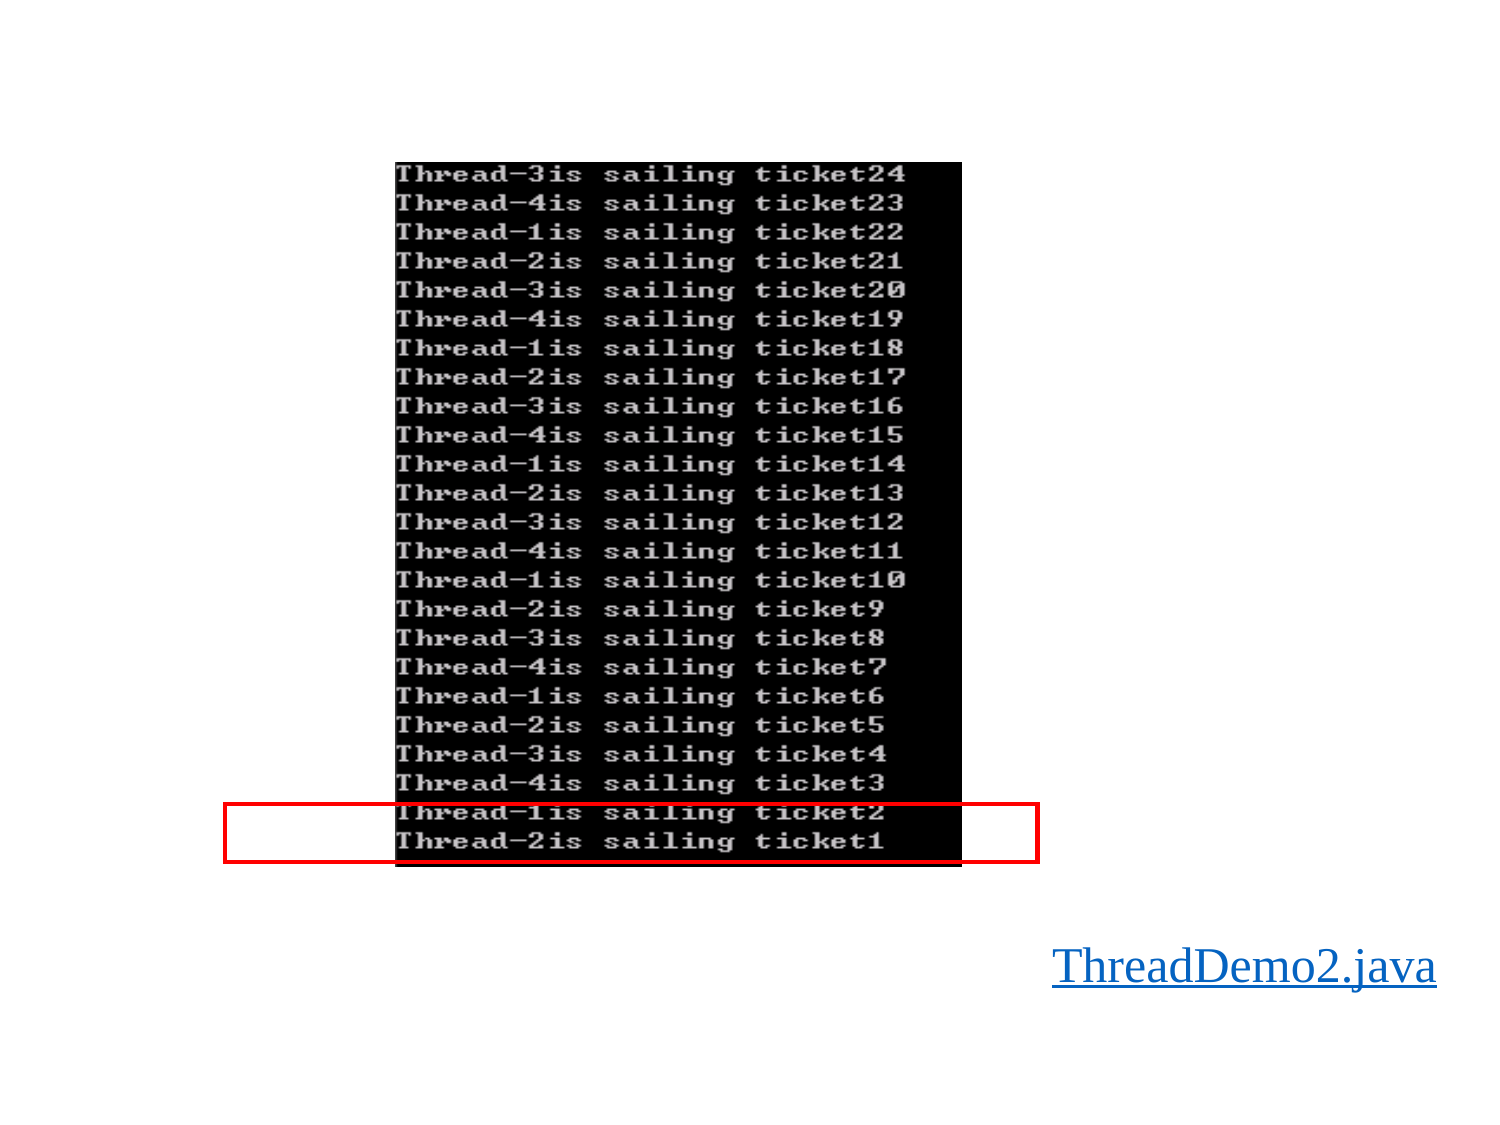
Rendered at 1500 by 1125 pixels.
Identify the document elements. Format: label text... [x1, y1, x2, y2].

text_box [224, 162, 1038, 867]
text_box ThreadDemo2.java [1037, 924, 1452, 1000]
